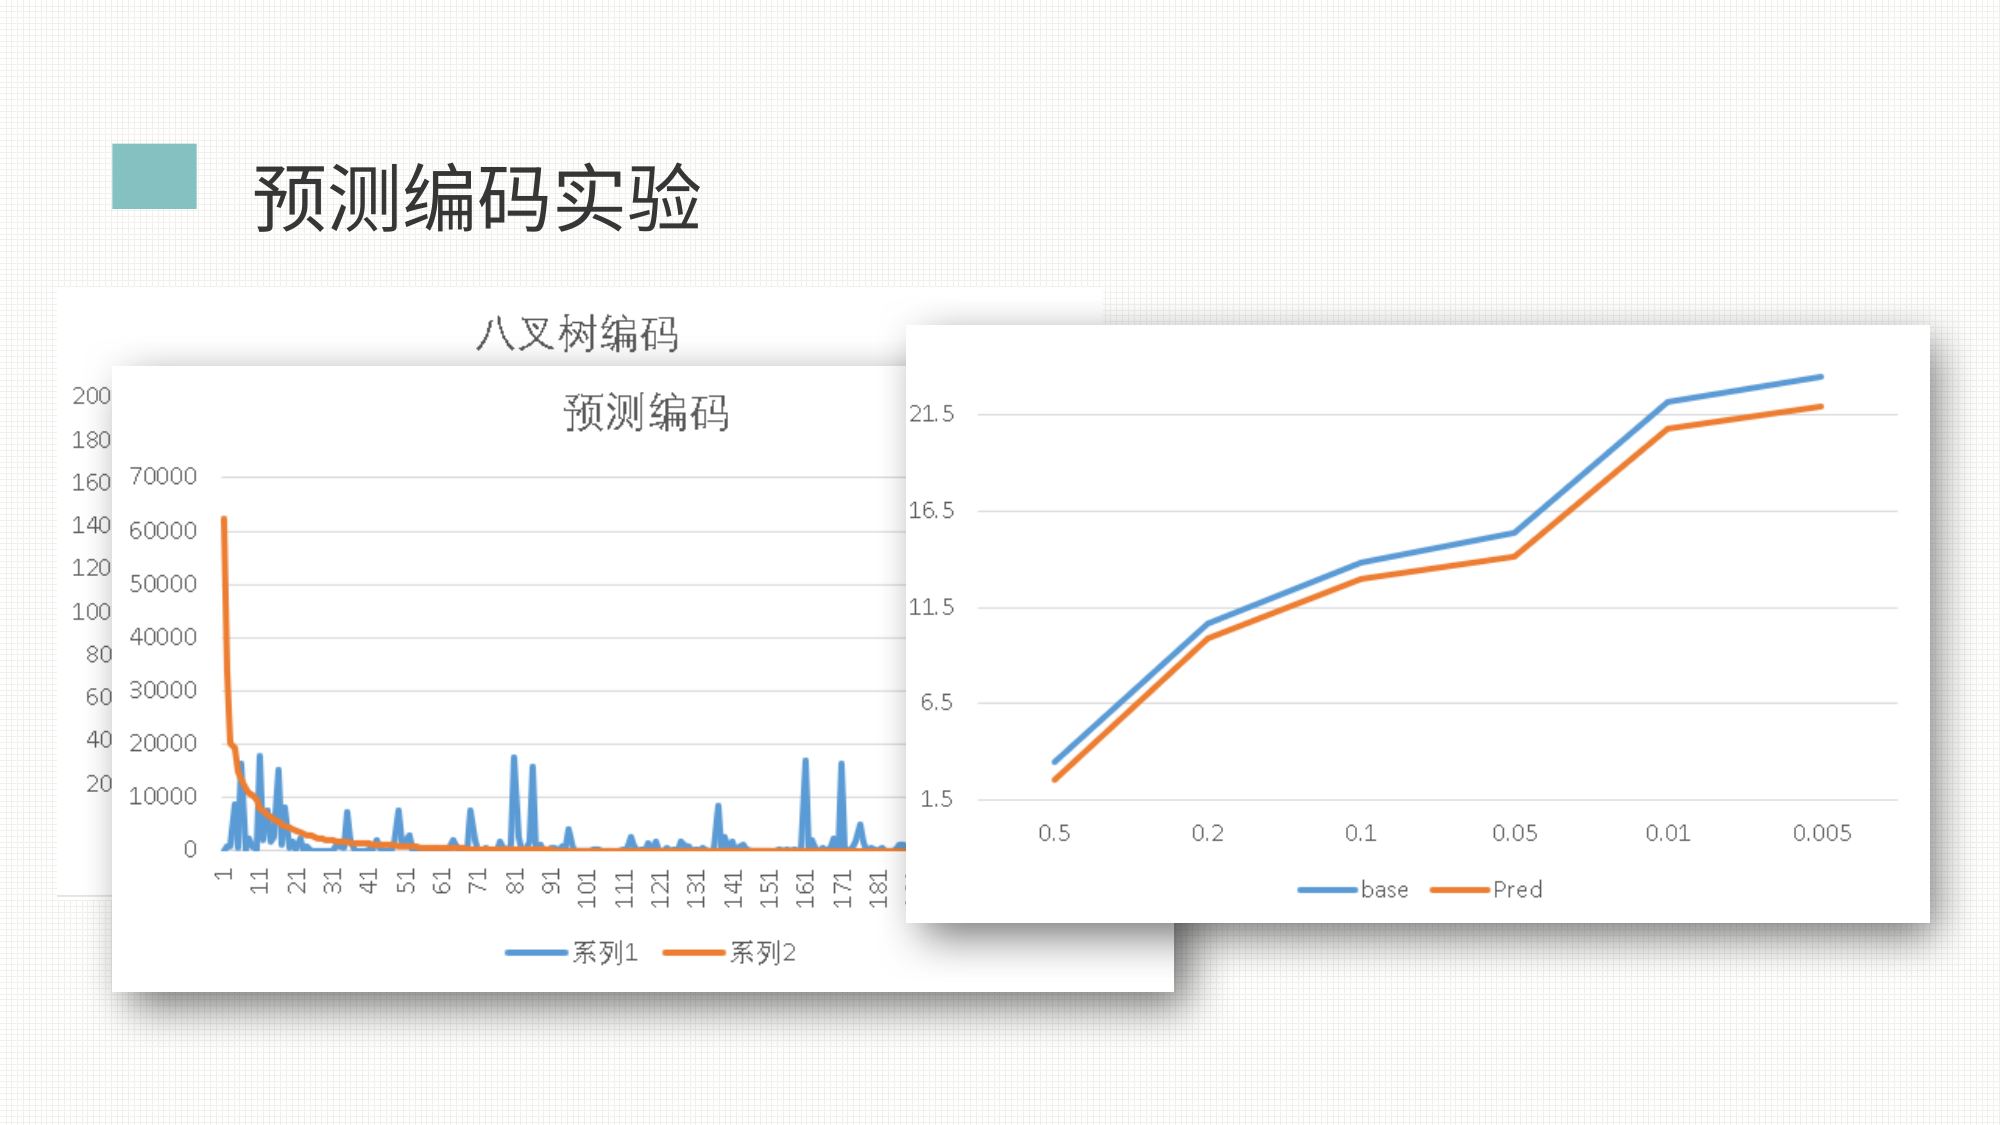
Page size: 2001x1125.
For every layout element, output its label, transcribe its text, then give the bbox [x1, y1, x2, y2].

text_box [111, 142, 198, 210]
picture [57, 287, 1930, 992]
text_box 预测编码实验 [237, 98, 1415, 249]
